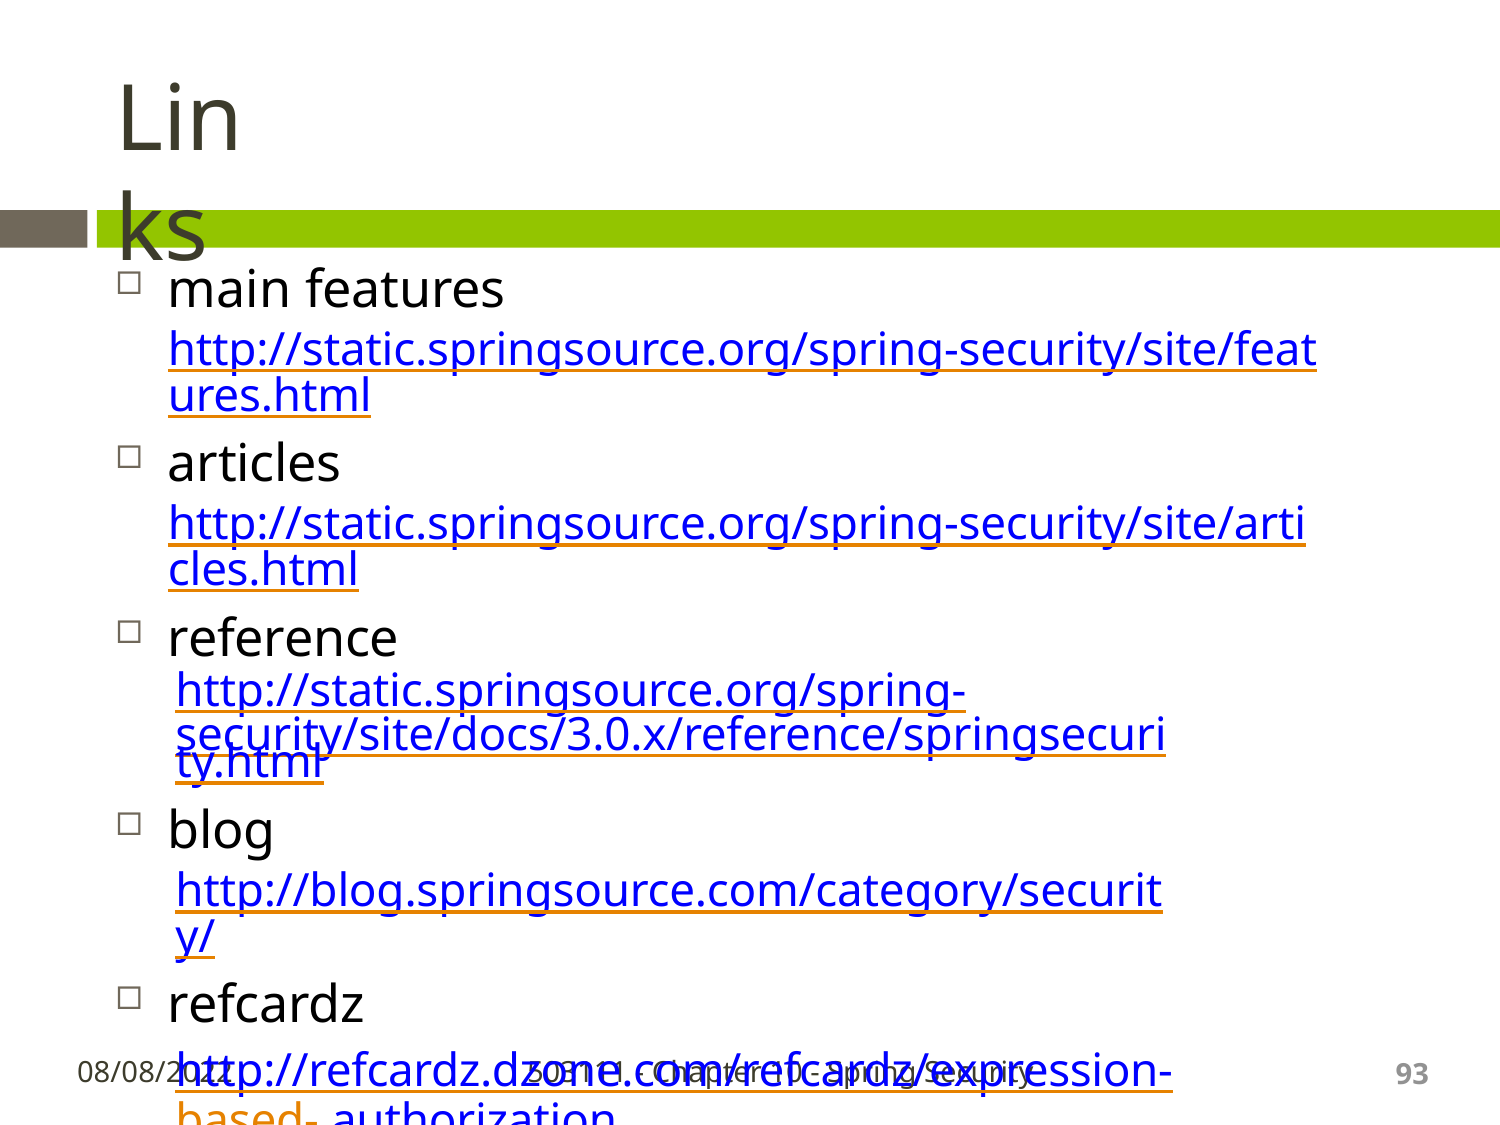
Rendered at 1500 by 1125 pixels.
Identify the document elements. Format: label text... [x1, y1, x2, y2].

text_box main features http://static.springsource.org/spring-security/site/features.html articles http://static.springsource.org/spring-security/site/articles.html reference http://static.springsource.org/spring- security/site/docs/3.0.x/reference/springsecurity.html blog http://blog.springsource.com/category/security/ refcardz http://refcardz.dzone.com/refcardz/expression-based- authorization [113, 253, 1324, 982]
footer 503111 - Chapter 10 - Spring Security [525, 1055, 1185, 1125]
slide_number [75, 1055, 410, 1125]
slide_number 93 [1084, 1054, 1430, 1091]
title Links [113, 56, 285, 253]
